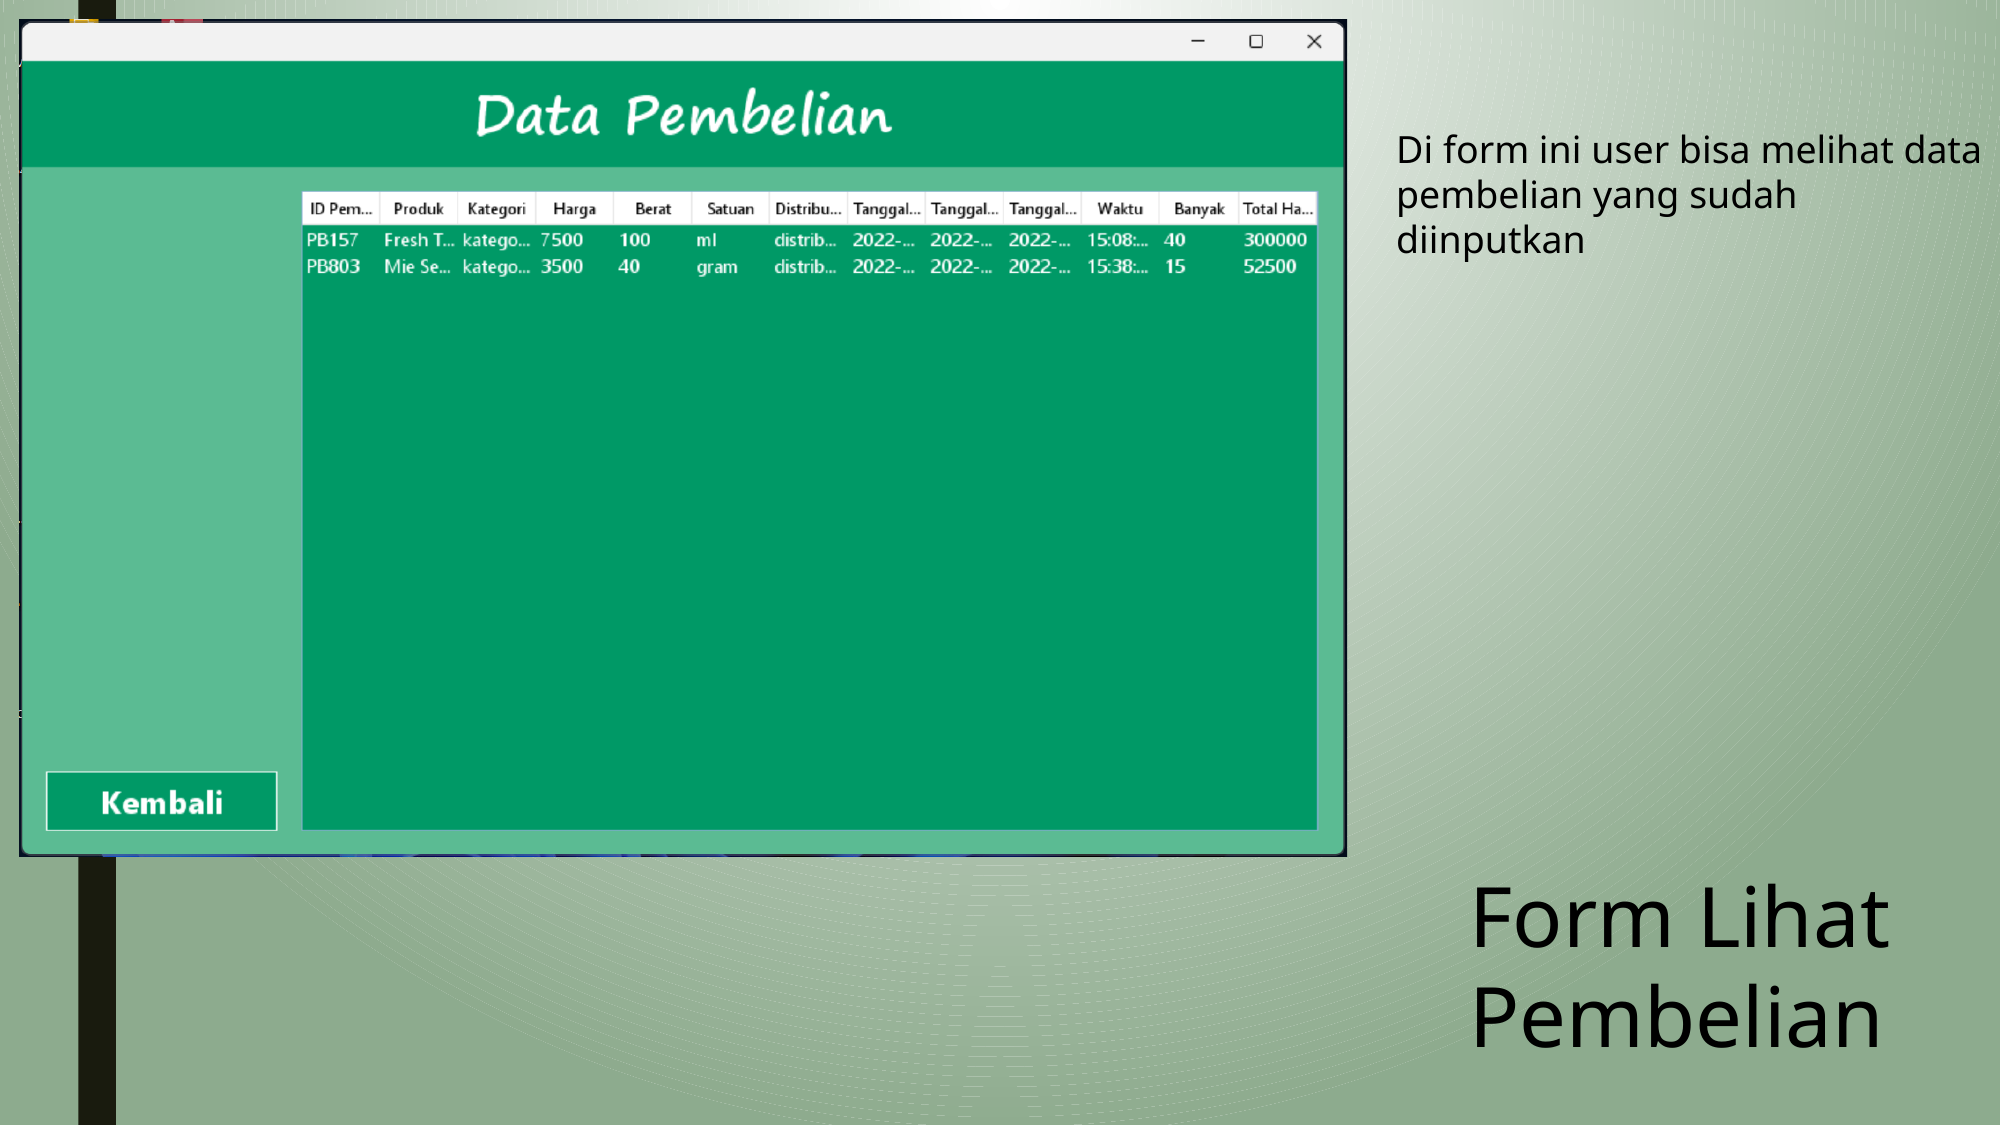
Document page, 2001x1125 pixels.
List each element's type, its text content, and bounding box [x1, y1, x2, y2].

picture [19, 19, 1348, 857]
text_box Form Lihat Pembelian [1455, 856, 1981, 1072]
text_box Di form ini user bisa melihat data pembelian yang sudah diinputkan [1381, 119, 2000, 269]
